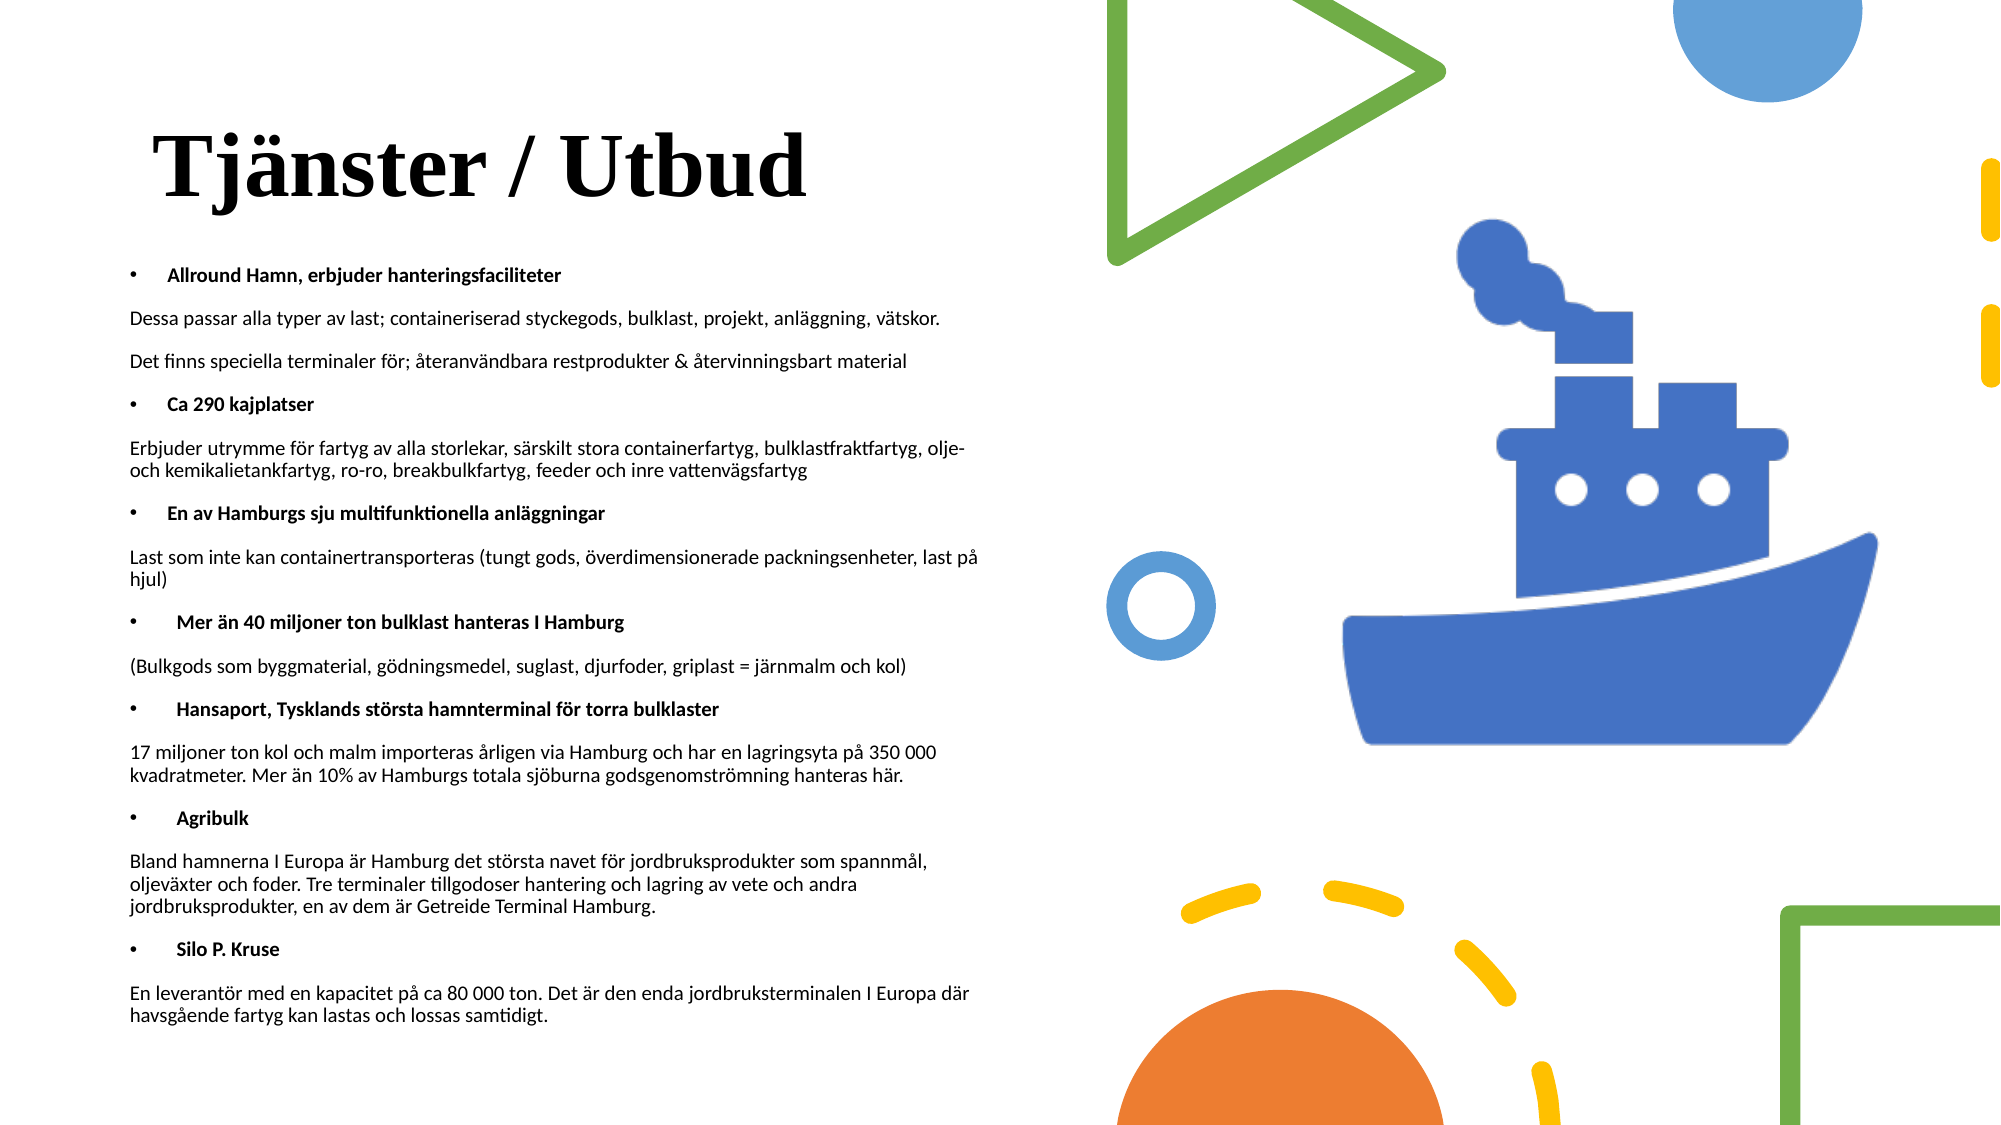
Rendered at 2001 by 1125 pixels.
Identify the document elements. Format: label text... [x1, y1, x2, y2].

text_box [1107, 0, 1447, 267]
title Tjänster / Utbud [137, 59, 1023, 278]
list Allround Hamn, erbjuder hanteringsfaciliteter Dessa passar alla typer av last; containeriserad styckegods, bulklast, projekt, anläggning, vätskor. Det finns speciella terminaler för; återanvändbara restprodukter & återvinningsbart material Ca 290 kajplatser Erbjuder utrymme för fartyg av alla storlekar, särskilt stora containerfartyg, bulklastfraktfartyg, olje- och kemikalietankfartyg, ro-ro, breakbulkfartyg, feeder och inre vattenvägsfartyg En av Hamburgs sju multifunktionella anläggningar Last som inte kan containertransporteras (tungt gods, överdimensionerade packningsenheter, last på hjul) Mer än 40 miljoner ton bulklast hanteras I Hamburg (Bulkgods som byggmaterial, gödningsmedel, suglast, djurfoder, griplast = järnmalm och kol) Hansaport, Tysklands största hamnterminal för torra bulklaster 17 miljoner ton kol och malm importeras årligen via Hamburg och har en lagringsyta på 350 000 kvadratmeter. Mer än 10% av Hamburgs totala sjöburna godsgenomströmning hanteras här. Agribulk Bland hamnerna I Europa är Hamburg det största navet för jordbruksprodukter som spannmål, oljeväxter och foder. Tre terminaler tillgodoser hantering och lagring av vete och andra jordbruksprodukter, en av dem är Getreide Terminal Hamburg. Silo P. Kruse En leverantör med en kapacitet på ca 80 000 ton. Det är den enda jordbruksterminalen I Europa där havsgående fartyg kan lastas och lossas samtidigt. [114, 256, 1000, 971]
text_box [1531, 1061, 1561, 1125]
text_box [1323, 880, 1405, 918]
text_box [1115, 560, 1207, 652]
text_box [1180, 883, 1261, 924]
text_box [1115, 988, 1445, 1125]
text_box [1780, 905, 2000, 1125]
picture [1293, 199, 1915, 820]
text_box [1454, 939, 1517, 1007]
text_box [1671, 0, 1864, 104]
text_box [0, 0, 2000, 1125]
